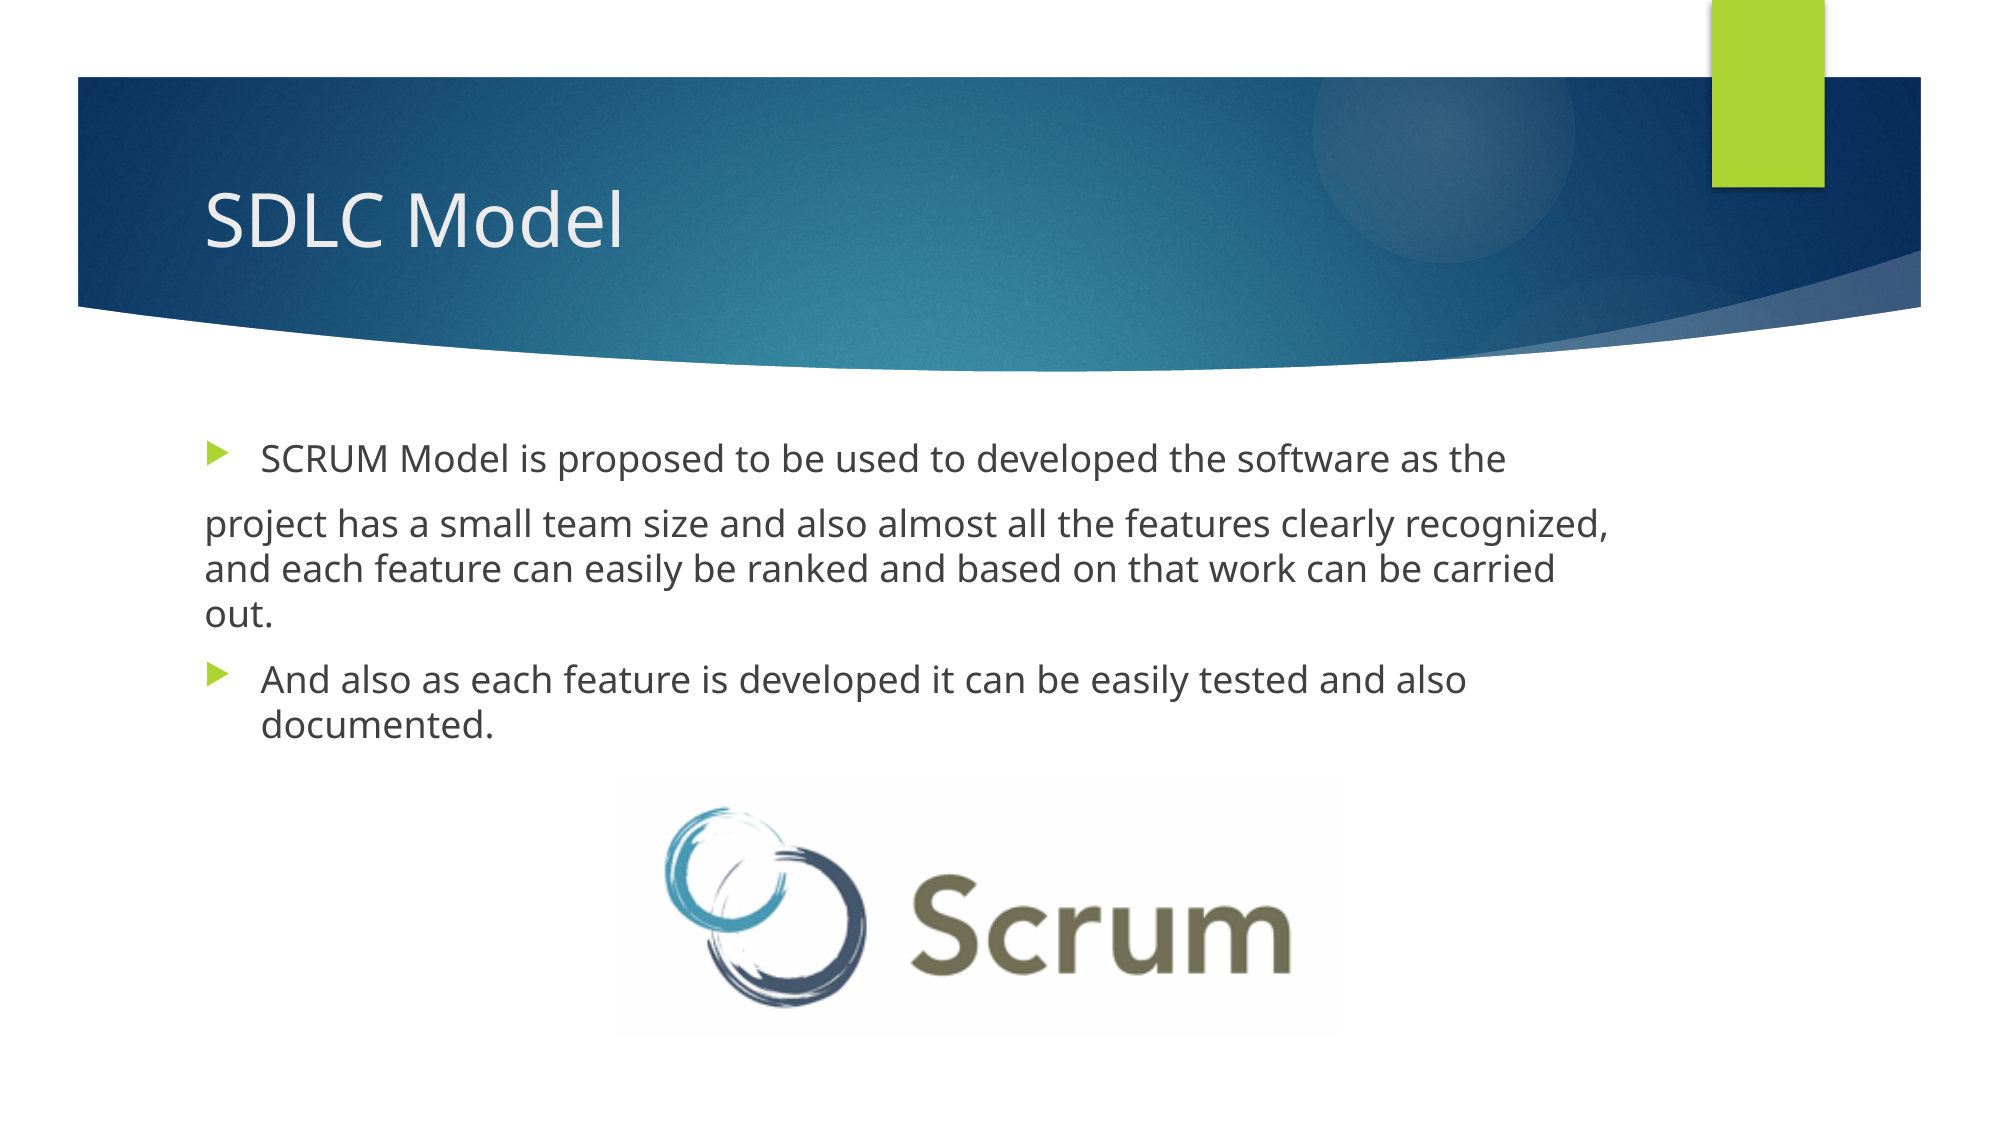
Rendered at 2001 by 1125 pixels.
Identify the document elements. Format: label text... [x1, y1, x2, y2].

title SDLC Model [189, 159, 1627, 276]
picture [617, 776, 1338, 1039]
list SCRUM Model is proposed to be used to developed the software as the project has a small team size and also almost all the features clearly recognized, and each feature can easily be ranked and based on that work can be carried out. And also as each feature is developed it can be easily tested and also documented. [189, 427, 1627, 988]
